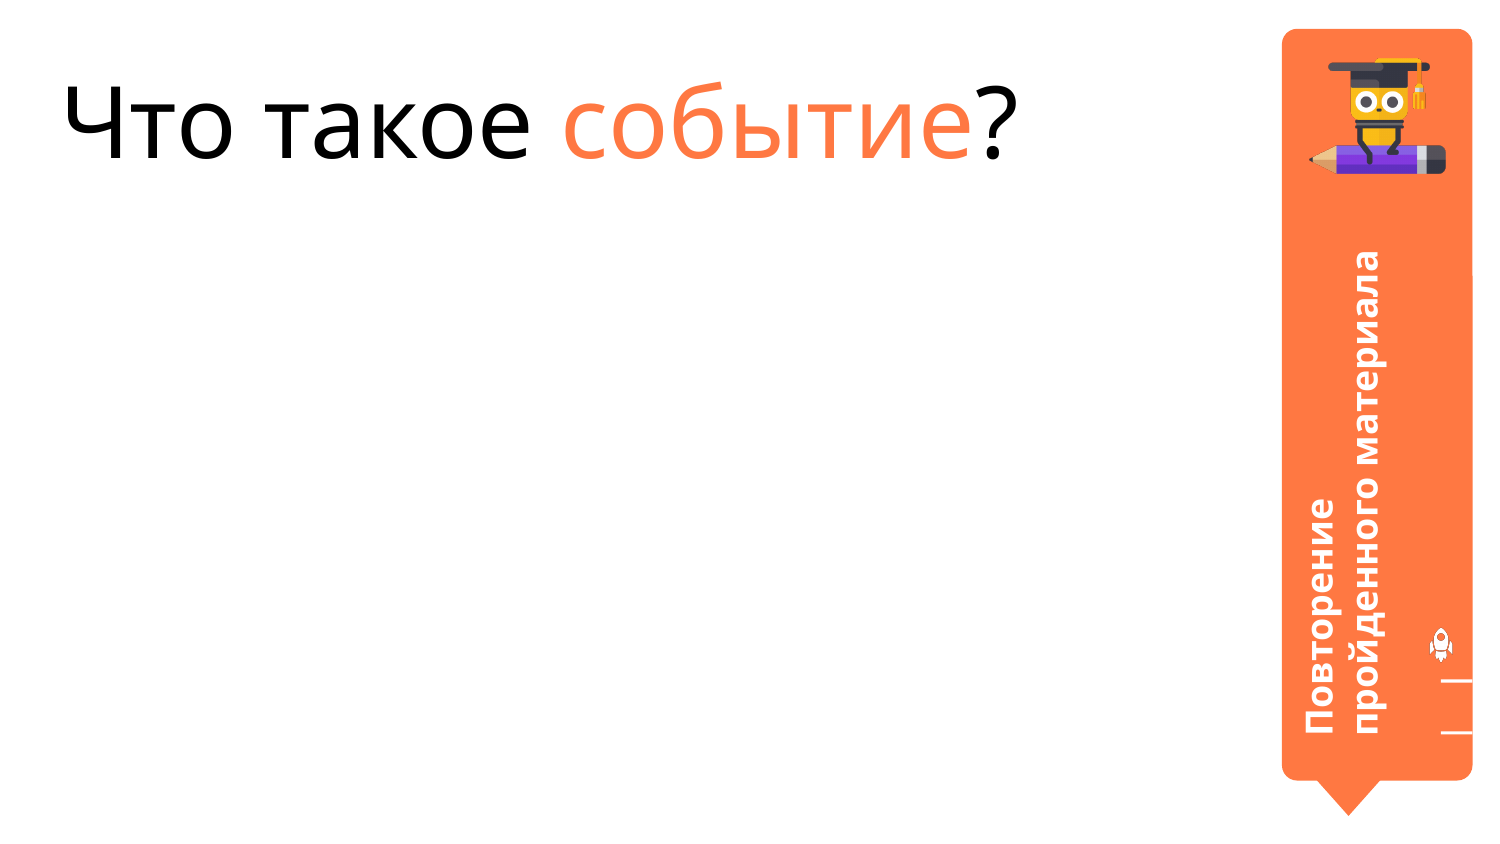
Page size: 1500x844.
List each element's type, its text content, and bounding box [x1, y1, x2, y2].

text_box Что такое событие? [60, 58, 1226, 384]
picture [1423, 621, 1459, 668]
picture [1281, 26, 1473, 208]
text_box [1281, 215, 1473, 817]
